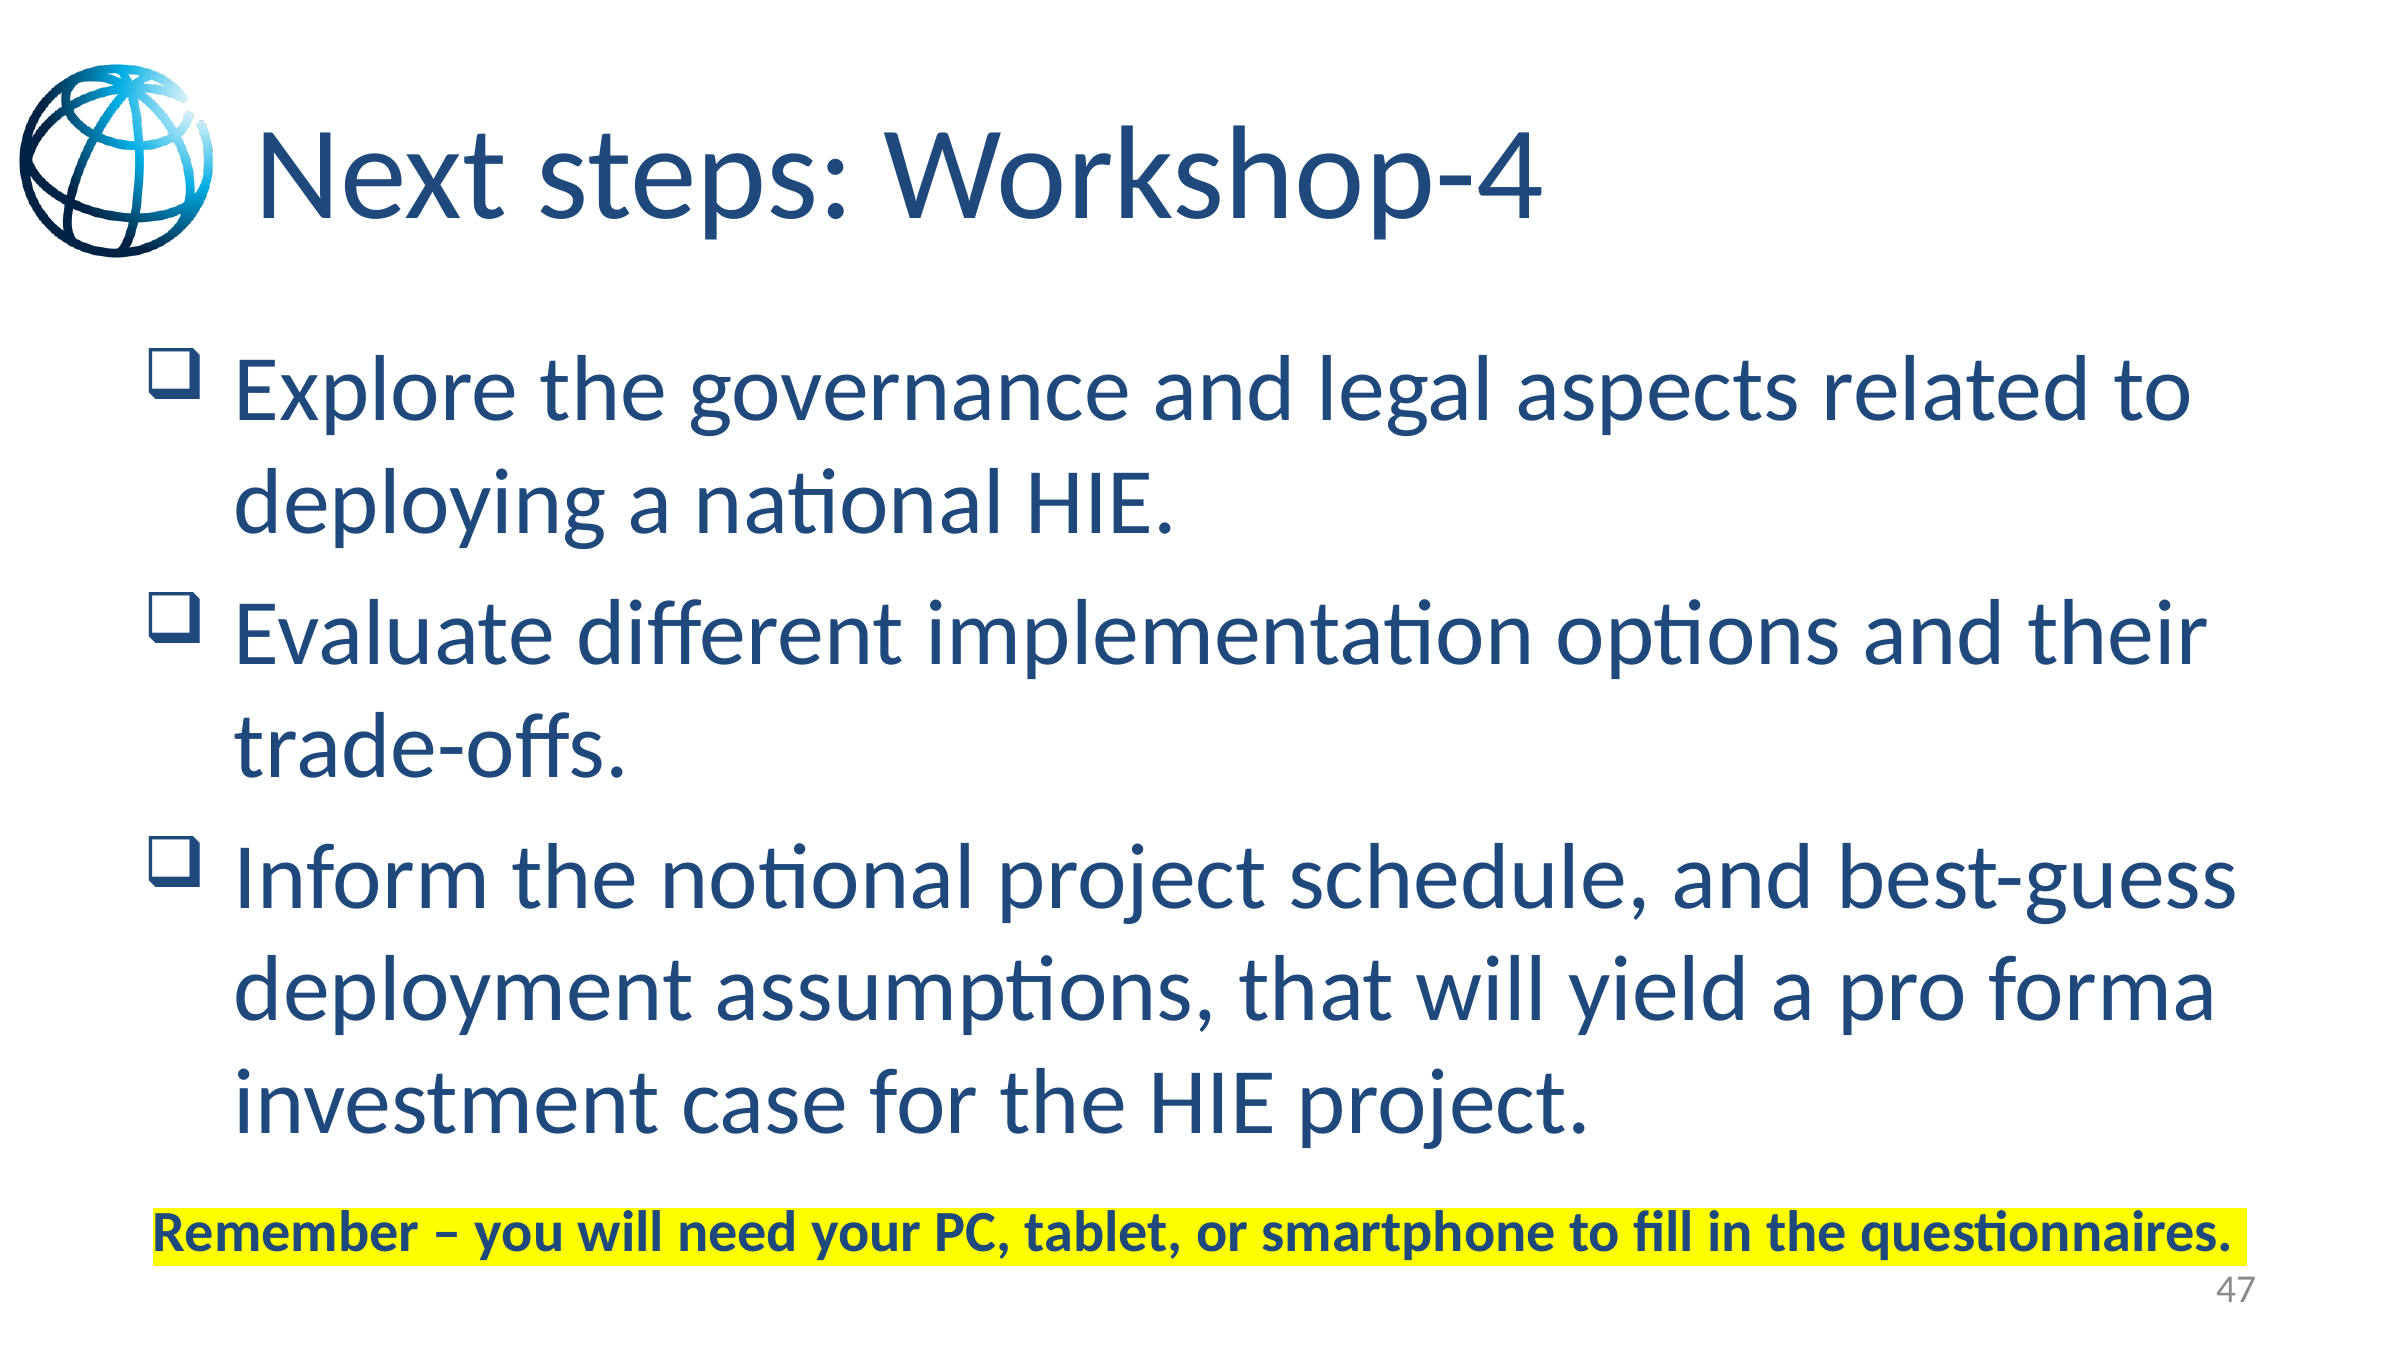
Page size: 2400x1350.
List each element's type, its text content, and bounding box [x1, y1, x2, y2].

title Next steps: Workshop-4 [230, 52, 2280, 278]
slide_number 47 [1719, 1251, 2280, 1324]
list Explore the governance and legal aspects related to deploying a national HIE. Evaluate different implementation options and their trade-offs. Inform the notional project schedule, and best-guess deployment assumptions, that will yield a pro forma investment case for the HIE project. [120, 315, 2280, 1206]
text_box Remember – you will need your PC, tablet, or smartphone to fill in the questionnaires. [137, 1185, 2262, 1271]
picture [16, 62, 228, 259]
